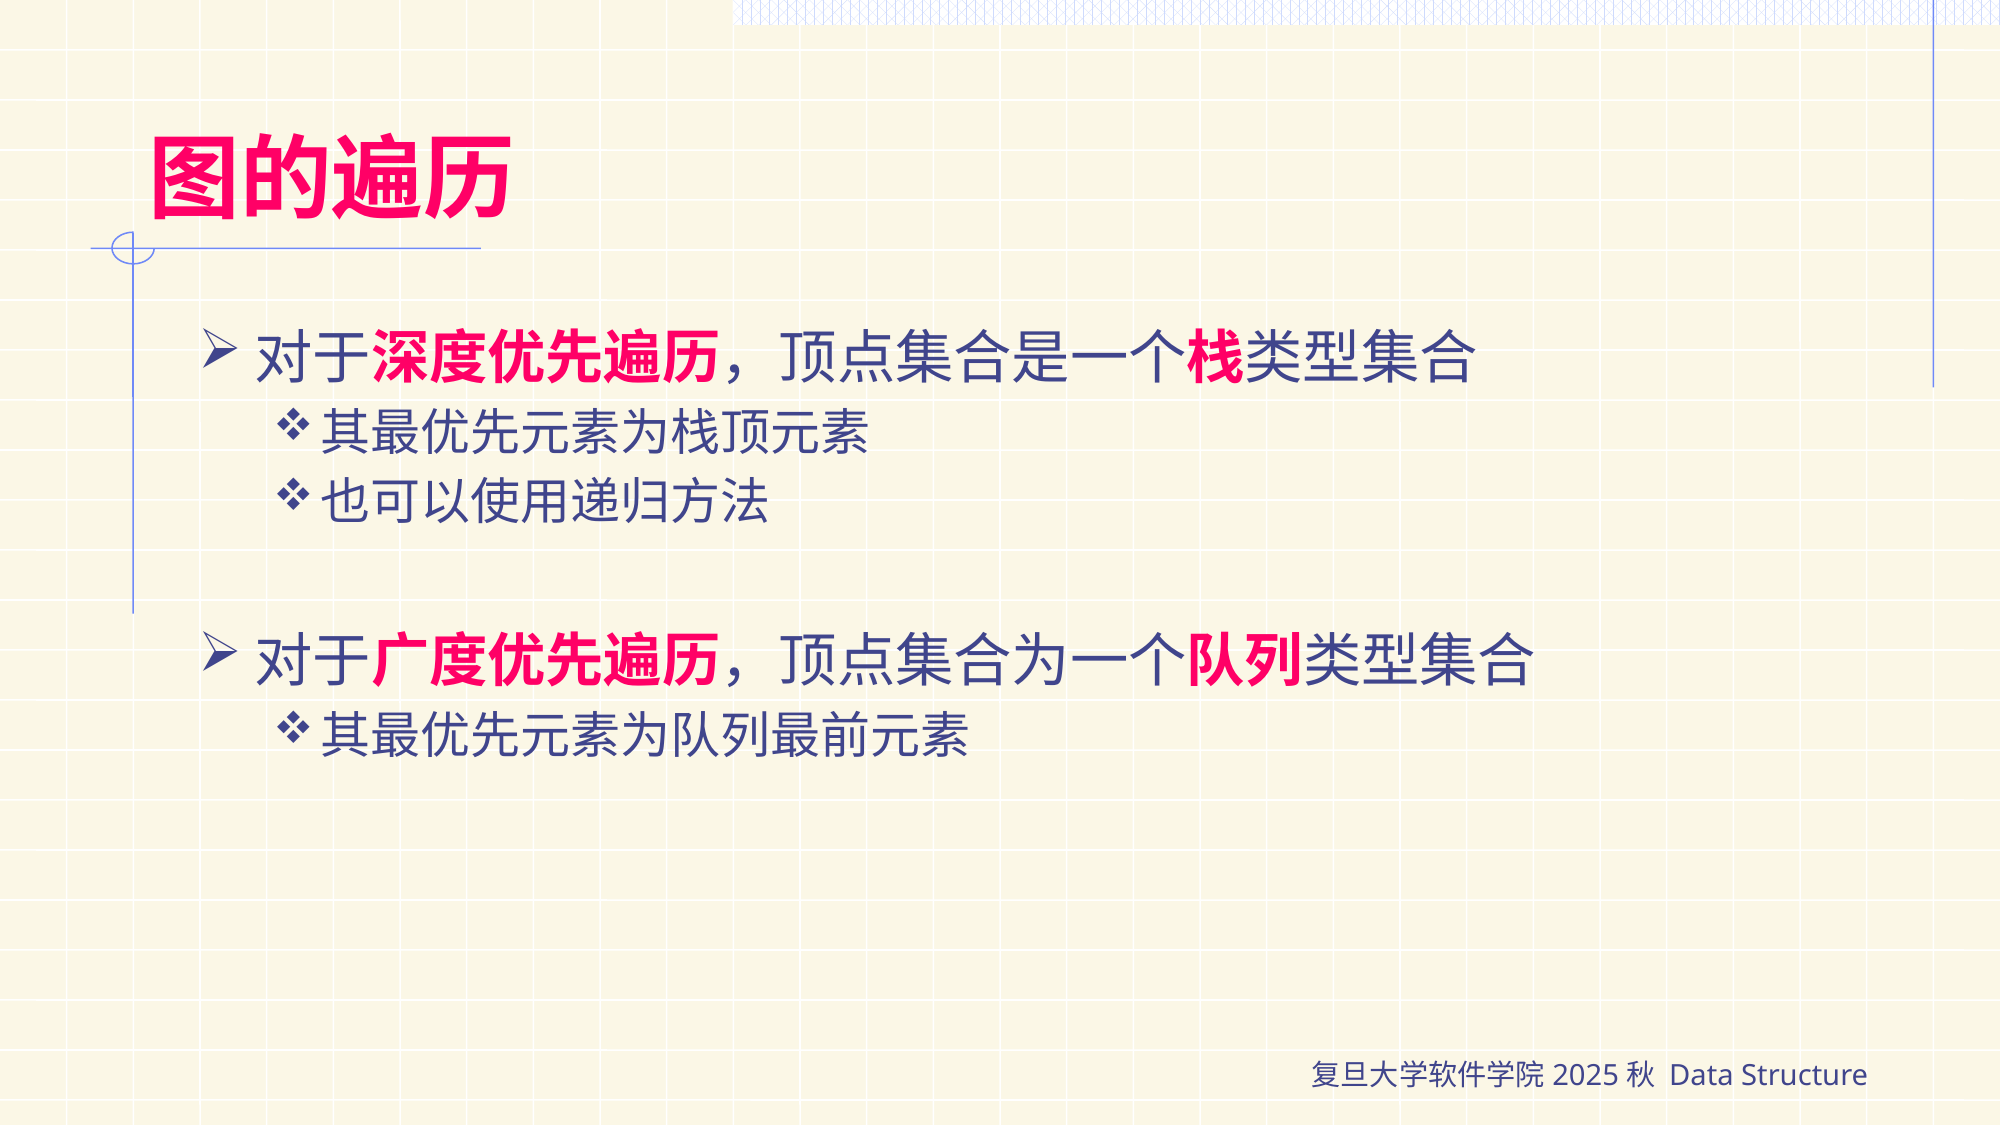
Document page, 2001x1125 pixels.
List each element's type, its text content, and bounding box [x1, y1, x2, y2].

title 图的遍历 [133, 50, 1834, 238]
list 对于深度优先遍历，顶点集合是一个栈类型集合 其最优先元素为栈顶元素 也可以使用递归方法 对于广度优先遍历，顶点集合为一个队列类型集合 其最优先元素为队列最前元素 [183, 312, 1884, 988]
